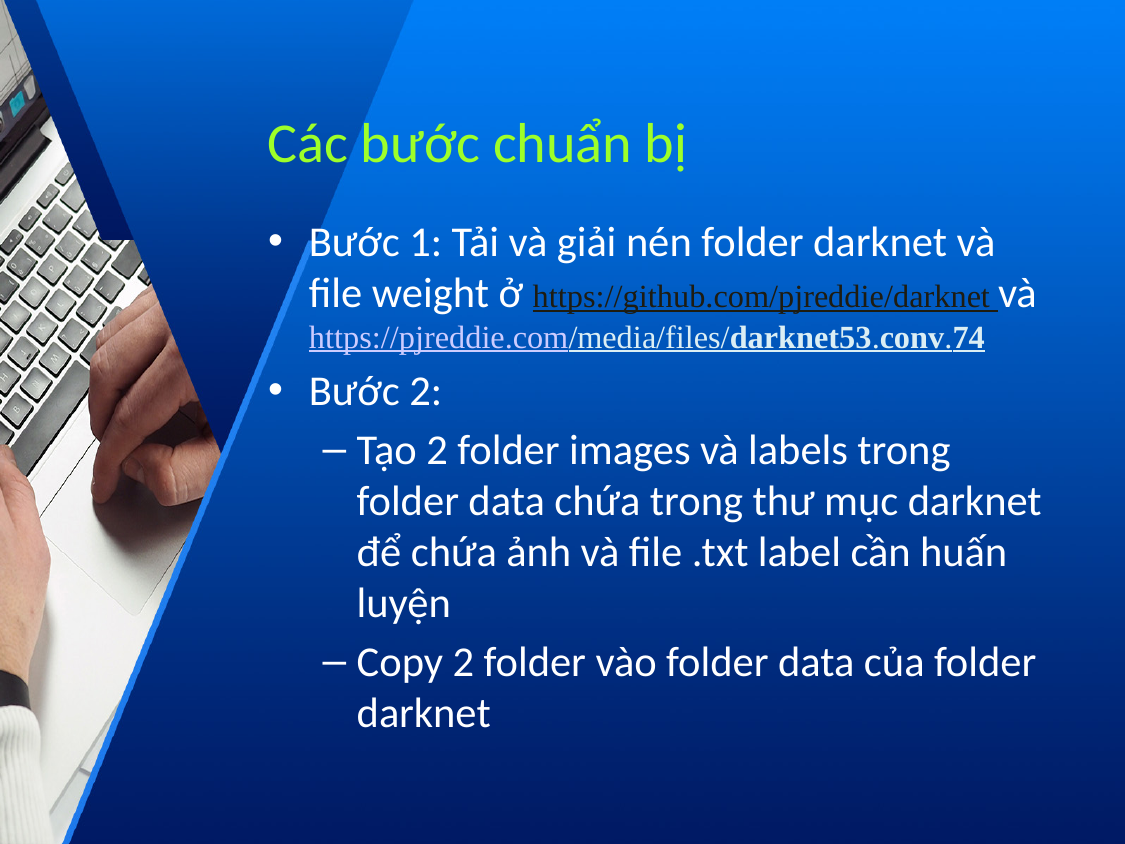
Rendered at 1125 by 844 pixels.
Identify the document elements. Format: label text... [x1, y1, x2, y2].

list Bước 1: Tải và giải nén folder darknet và file weight ở https://github.com/pjreddie/darknet và https://pjreddie.com/media/files/darknet53.conv.74 Bước 2: Tạo 2 folder images và labels trong folder data chứa trong thư mục darknet để chứa ảnh và file .txt label cần huấn luyện Copy 2 folder vào folder data của folder darknet [253, 206, 1071, 783]
picture [0, 0, 1125, 844]
title Các bước chuẩn bị [252, 80, 1067, 199]
